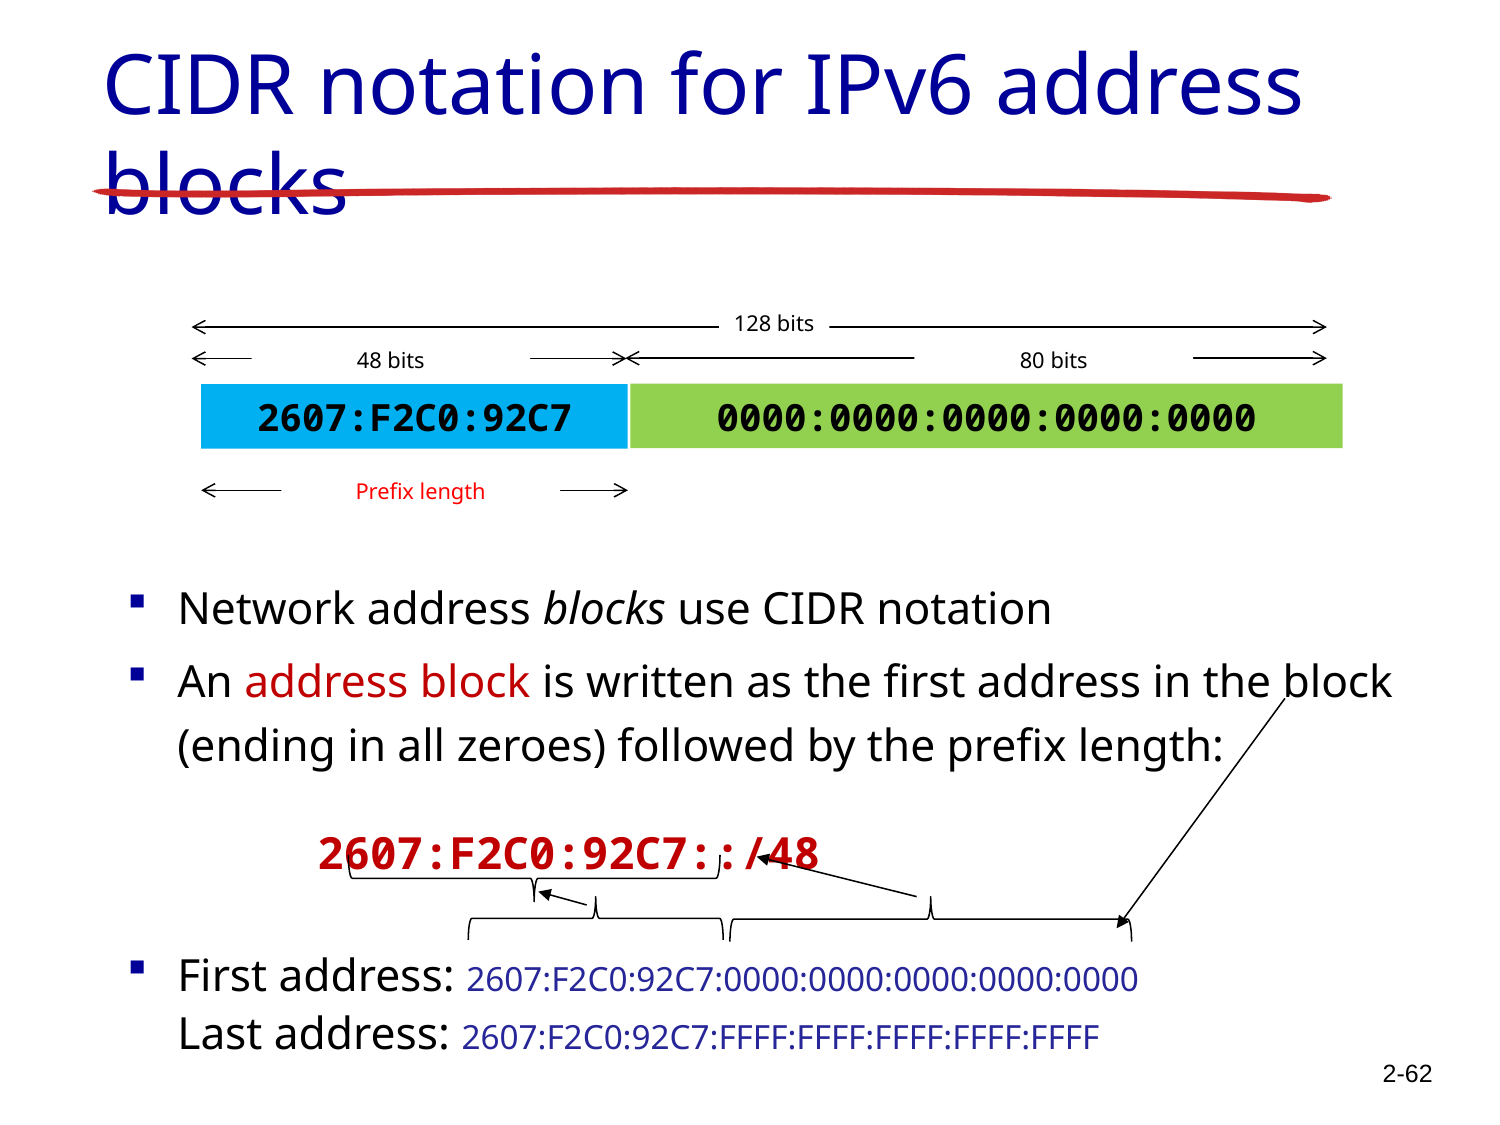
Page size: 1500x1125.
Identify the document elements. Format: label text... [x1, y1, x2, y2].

slide_number 62 [1367, 1050, 1500, 1125]
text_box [756, 856, 917, 897]
list Network address blocks use CIDR notation An address block is written as the first address in the block (ending in all zeroes) followed by the prefix length: 2607:F2C0:92C7::/48 First address: 2607:F2C0:92C7:0000:0000:0000:0000:0000 Last address: 2607:F2C0:92C7:FFFF:FFFF:FFFF:FFFF:FFFF [112, 562, 1425, 1068]
text_box [729, 896, 1132, 942]
text_box [468, 896, 724, 940]
picture [87, 182, 1347, 208]
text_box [191, 301, 1343, 513]
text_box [1116, 698, 1286, 929]
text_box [538, 891, 587, 906]
text_box [348, 854, 721, 894]
title CIDR notation for IPv6 address blocks [87, 37, 1444, 225]
